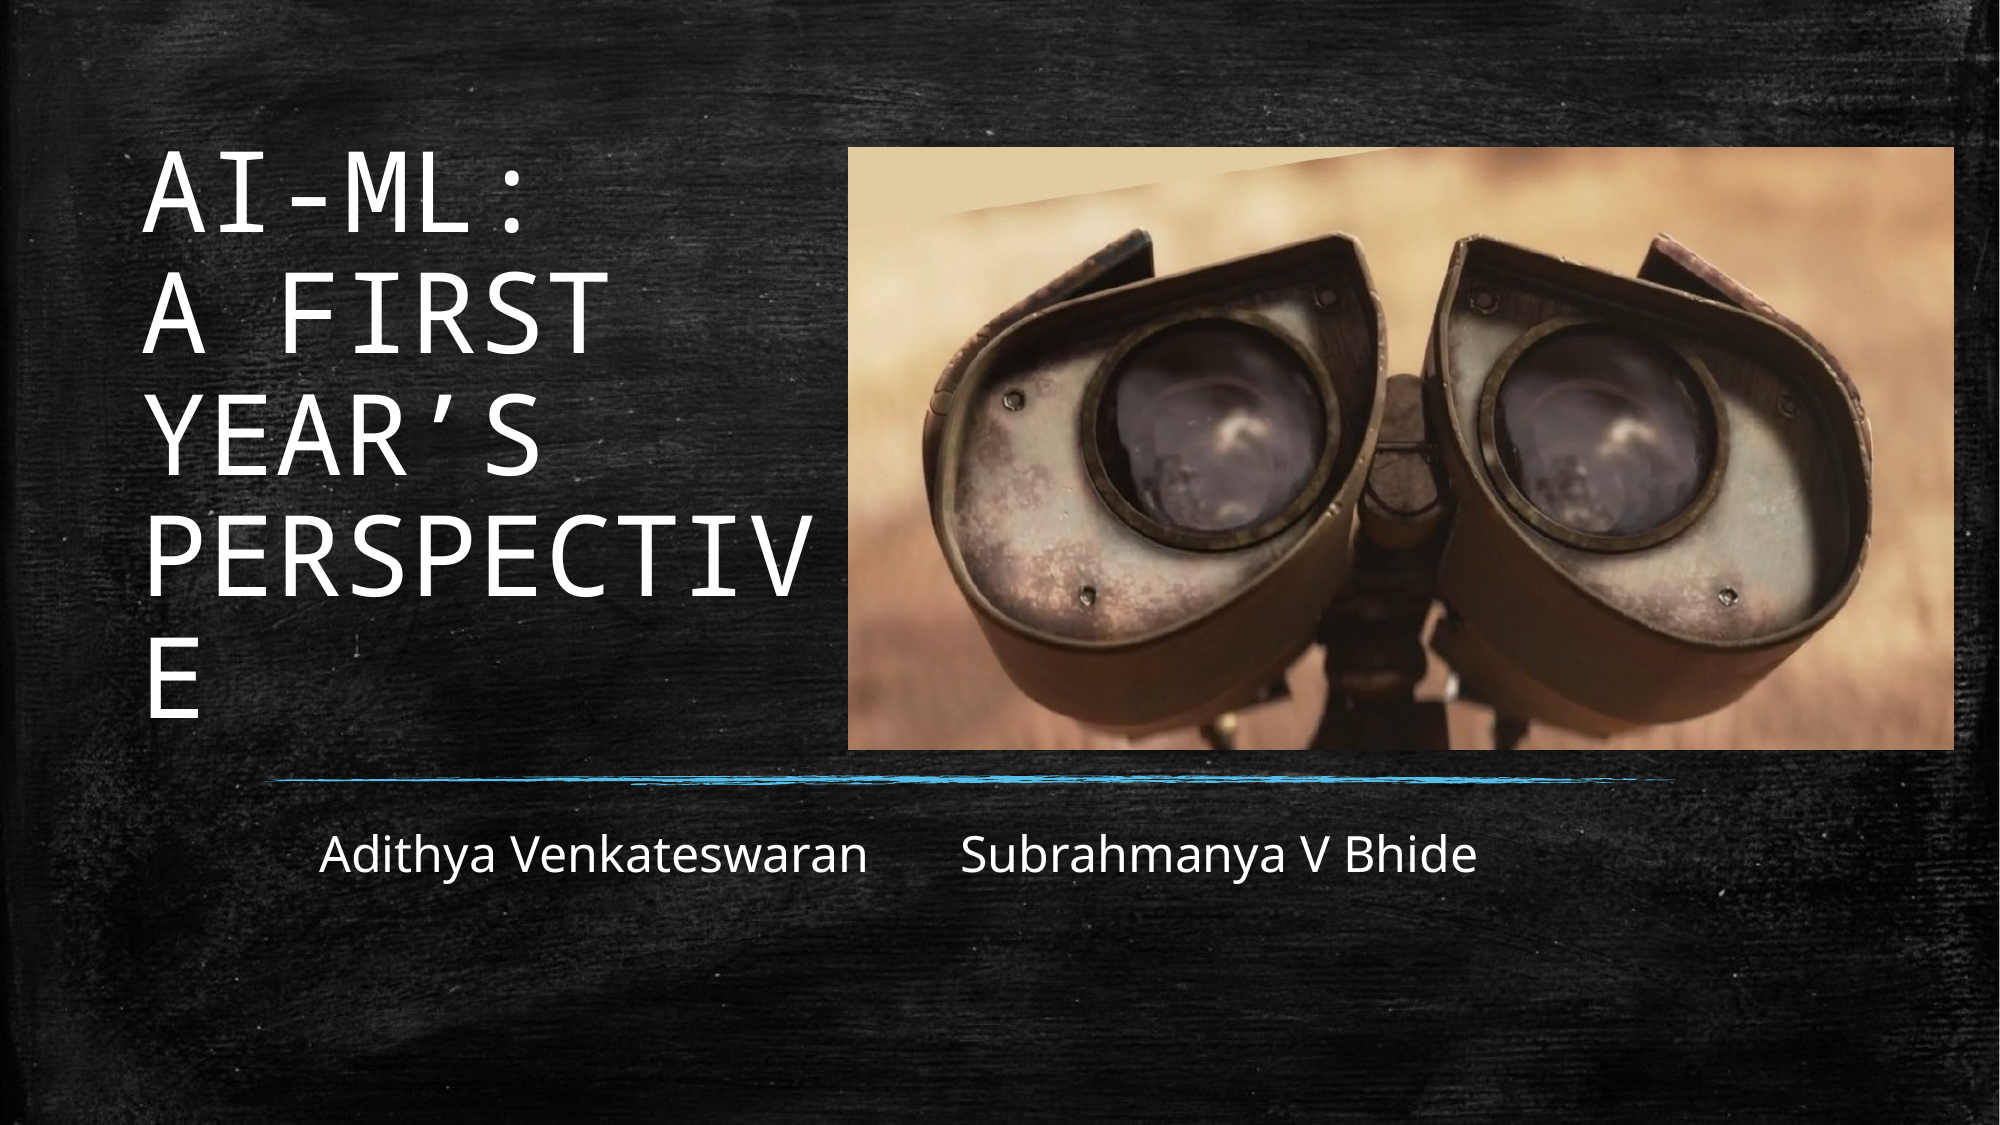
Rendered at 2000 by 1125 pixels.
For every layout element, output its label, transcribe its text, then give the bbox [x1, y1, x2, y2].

title AI-ML: A FIRST YEAR’S PERSPECTIVE [125, 208, 847, 750]
picture [848, 147, 1954, 750]
subtitle Adithya Venkateswaran Subrahmanya V Bhide [149, 822, 1650, 998]
